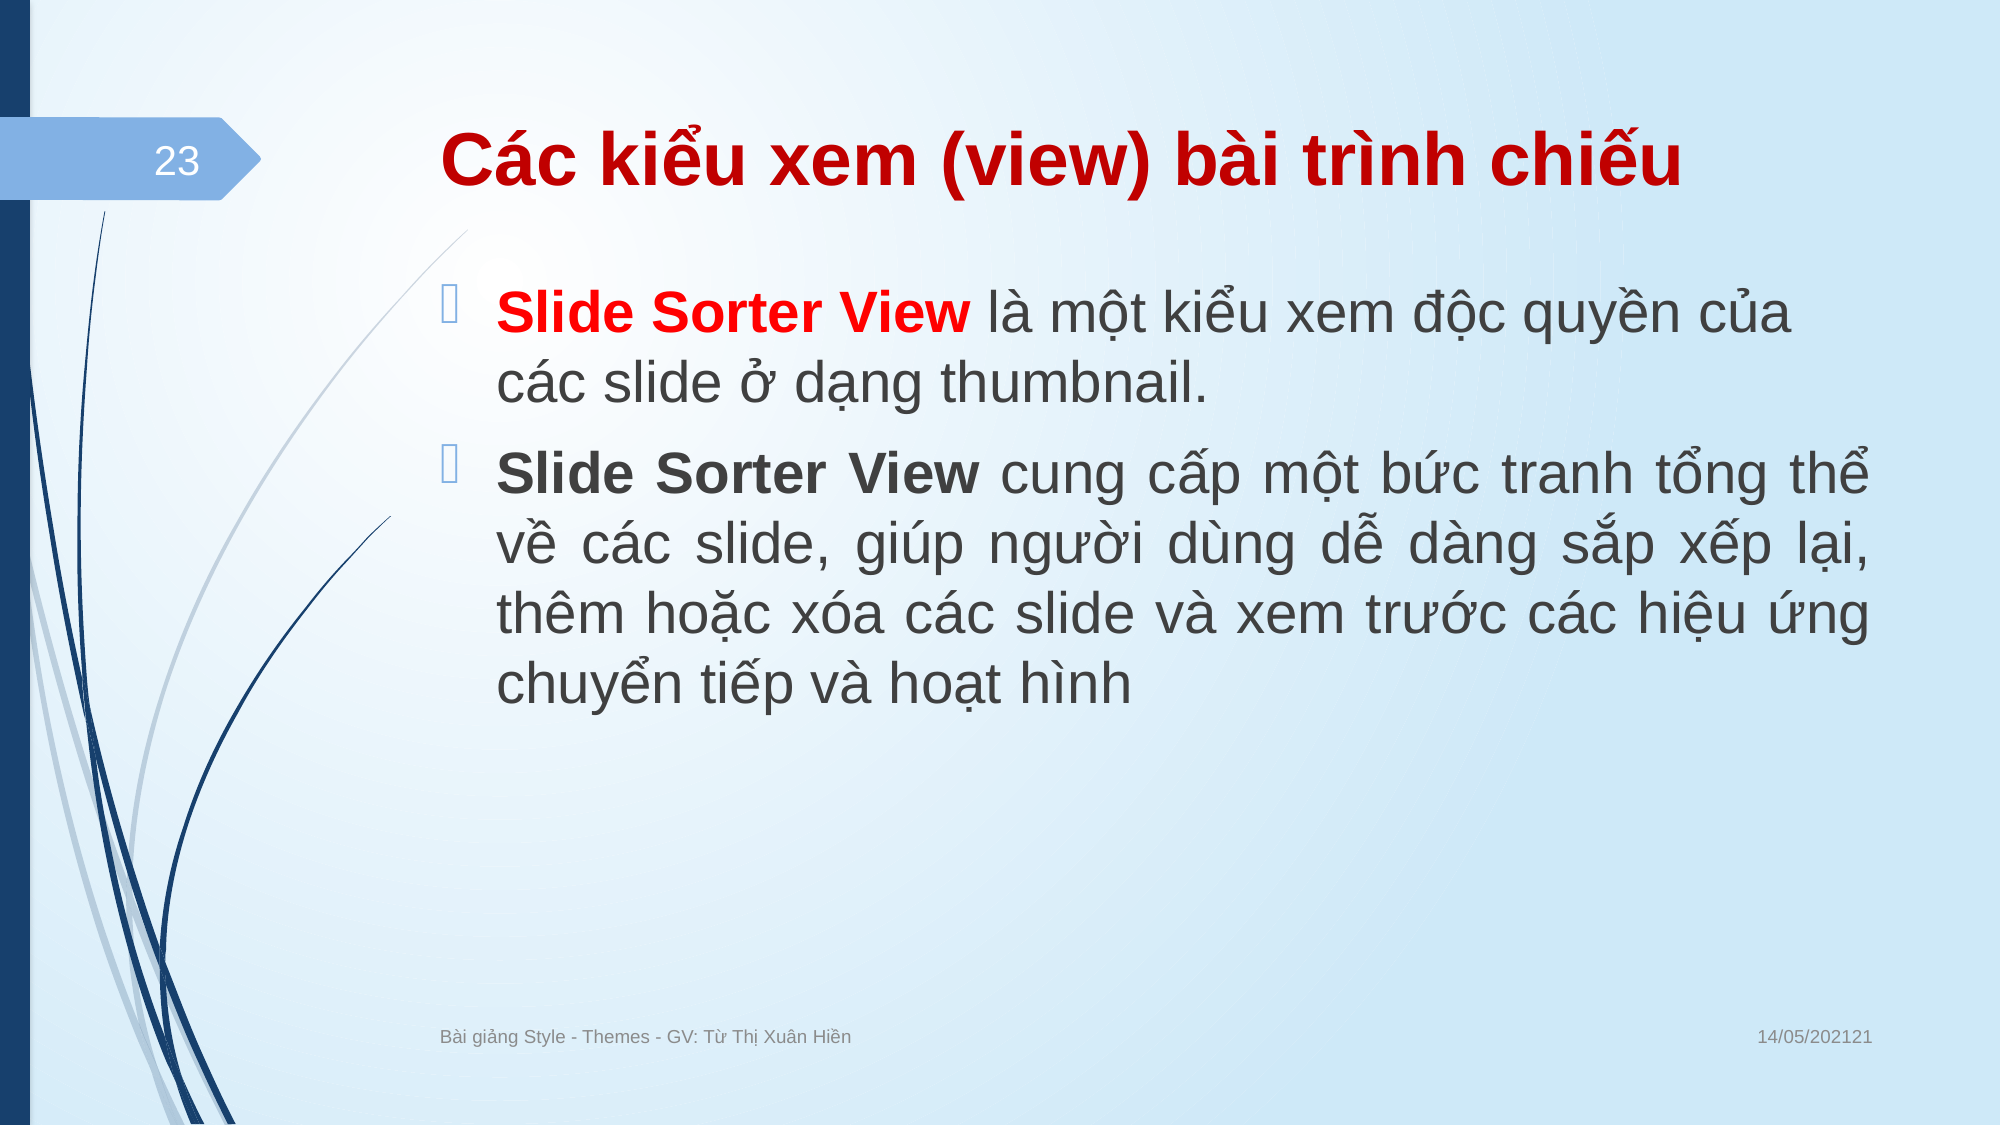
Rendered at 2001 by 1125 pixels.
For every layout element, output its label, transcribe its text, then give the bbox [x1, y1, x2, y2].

list Slide Sorter View là một kiểu xem độc quyền của các slide ở dạng thumbnail. Slide Sorter View cung cấp một bức tranh tổng thể về các slide, giúp người dùng dễ dàng sắp xếp lại, thêm hoặc xóa các slide và xem trước các hiệu ứng chuyển tiếp và hoạt hình [424, 266, 1888, 970]
title Các kiểu xem (view) bài trình chiếu [425, 102, 1888, 238]
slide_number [1699, 1005, 1888, 1067]
slide_number 23 [87, 129, 216, 190]
footer Bài giảng Style - Themes - GV: Từ Thị Xuân Hiền [424, 1006, 1675, 1067]
